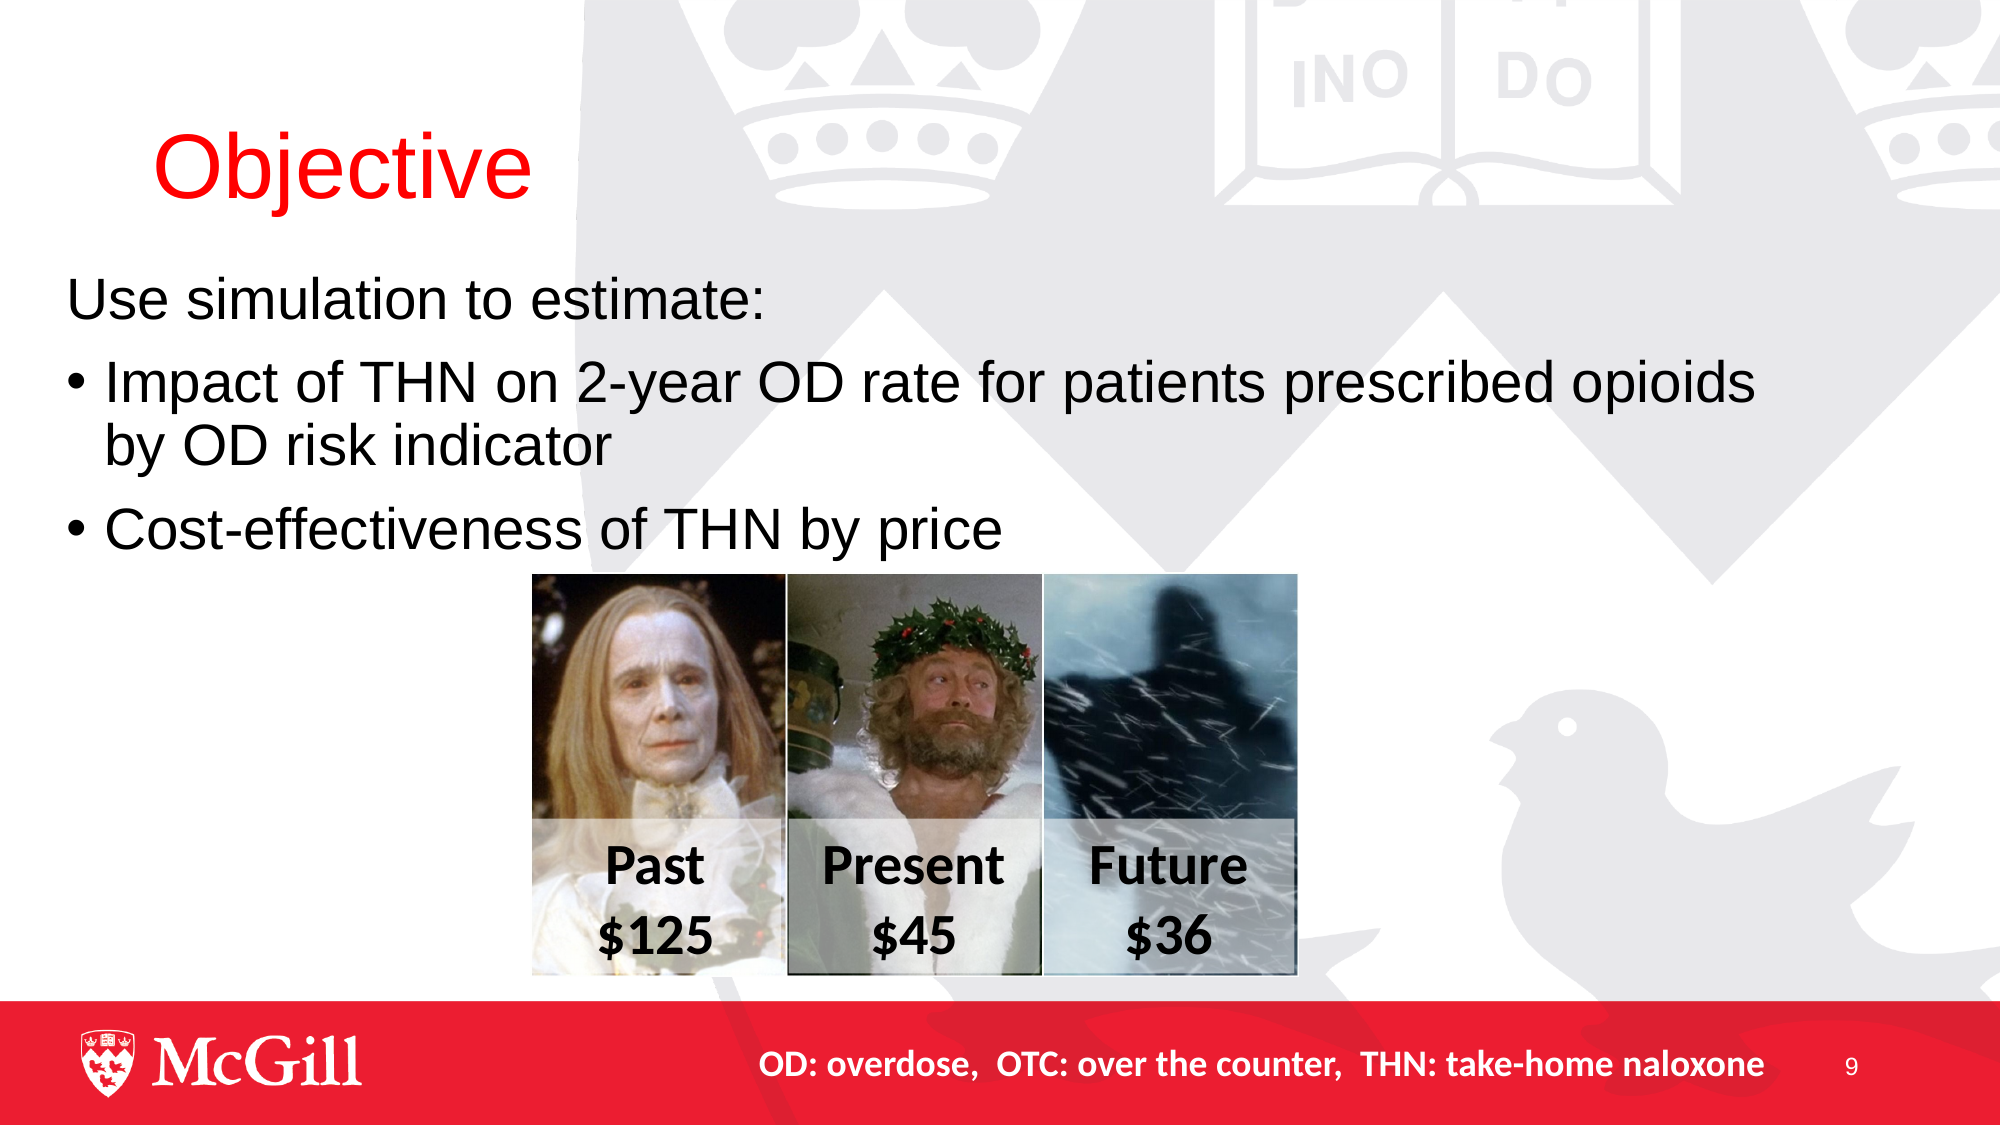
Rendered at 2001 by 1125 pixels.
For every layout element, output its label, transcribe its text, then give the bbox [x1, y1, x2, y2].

text_box OD: overdose, OTC: over the counter, THN: take-home naloxone [744, 1031, 1820, 1092]
title Objective [137, 59, 1863, 278]
picture [0, 0, 2000, 1125]
list Use simulation to estimate: Impact of THN on 2-year OD rate for patients prescribed opioids by OD risk indicator Cost-effectiveness of THN by price [51, 261, 1777, 976]
slide_number 9 [1766, 1035, 1874, 1096]
